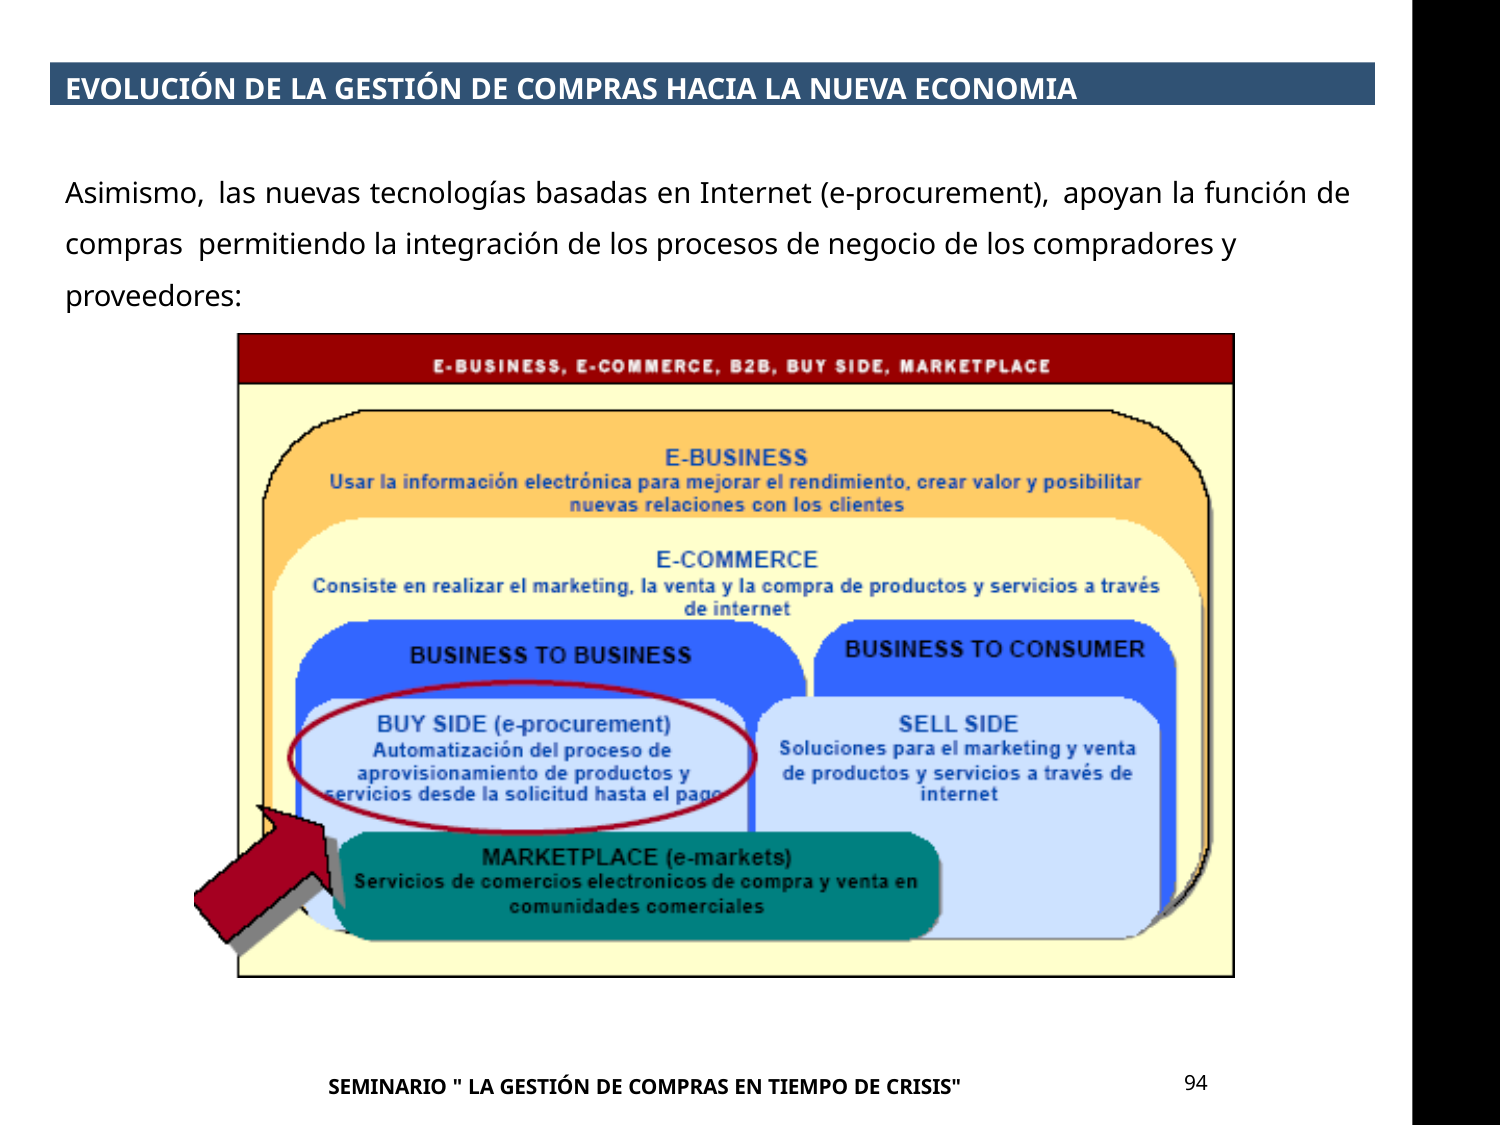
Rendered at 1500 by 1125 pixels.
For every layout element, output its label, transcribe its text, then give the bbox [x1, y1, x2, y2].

slide_number 100 [1177, 1068, 1224, 1125]
picture [194, 332, 1235, 979]
text_box Asimismo, las nuevas tecnologías basadas en Internet (e-procurement), apoyan la función de compras permitiendo la integración de los procesos de negocio de los compradores y proveedores: [62, 155, 1363, 313]
footer SEMINARIO " LA GESTIÓN DE COMPRAS EN TIEMPO DE CRISIS" [326, 1073, 1008, 1125]
text_box EVOLUCIÓN DE LA GESTIÓN DE COMPRAS HACIA LA NUEVA ECONOMIA [50, 62, 1375, 105]
